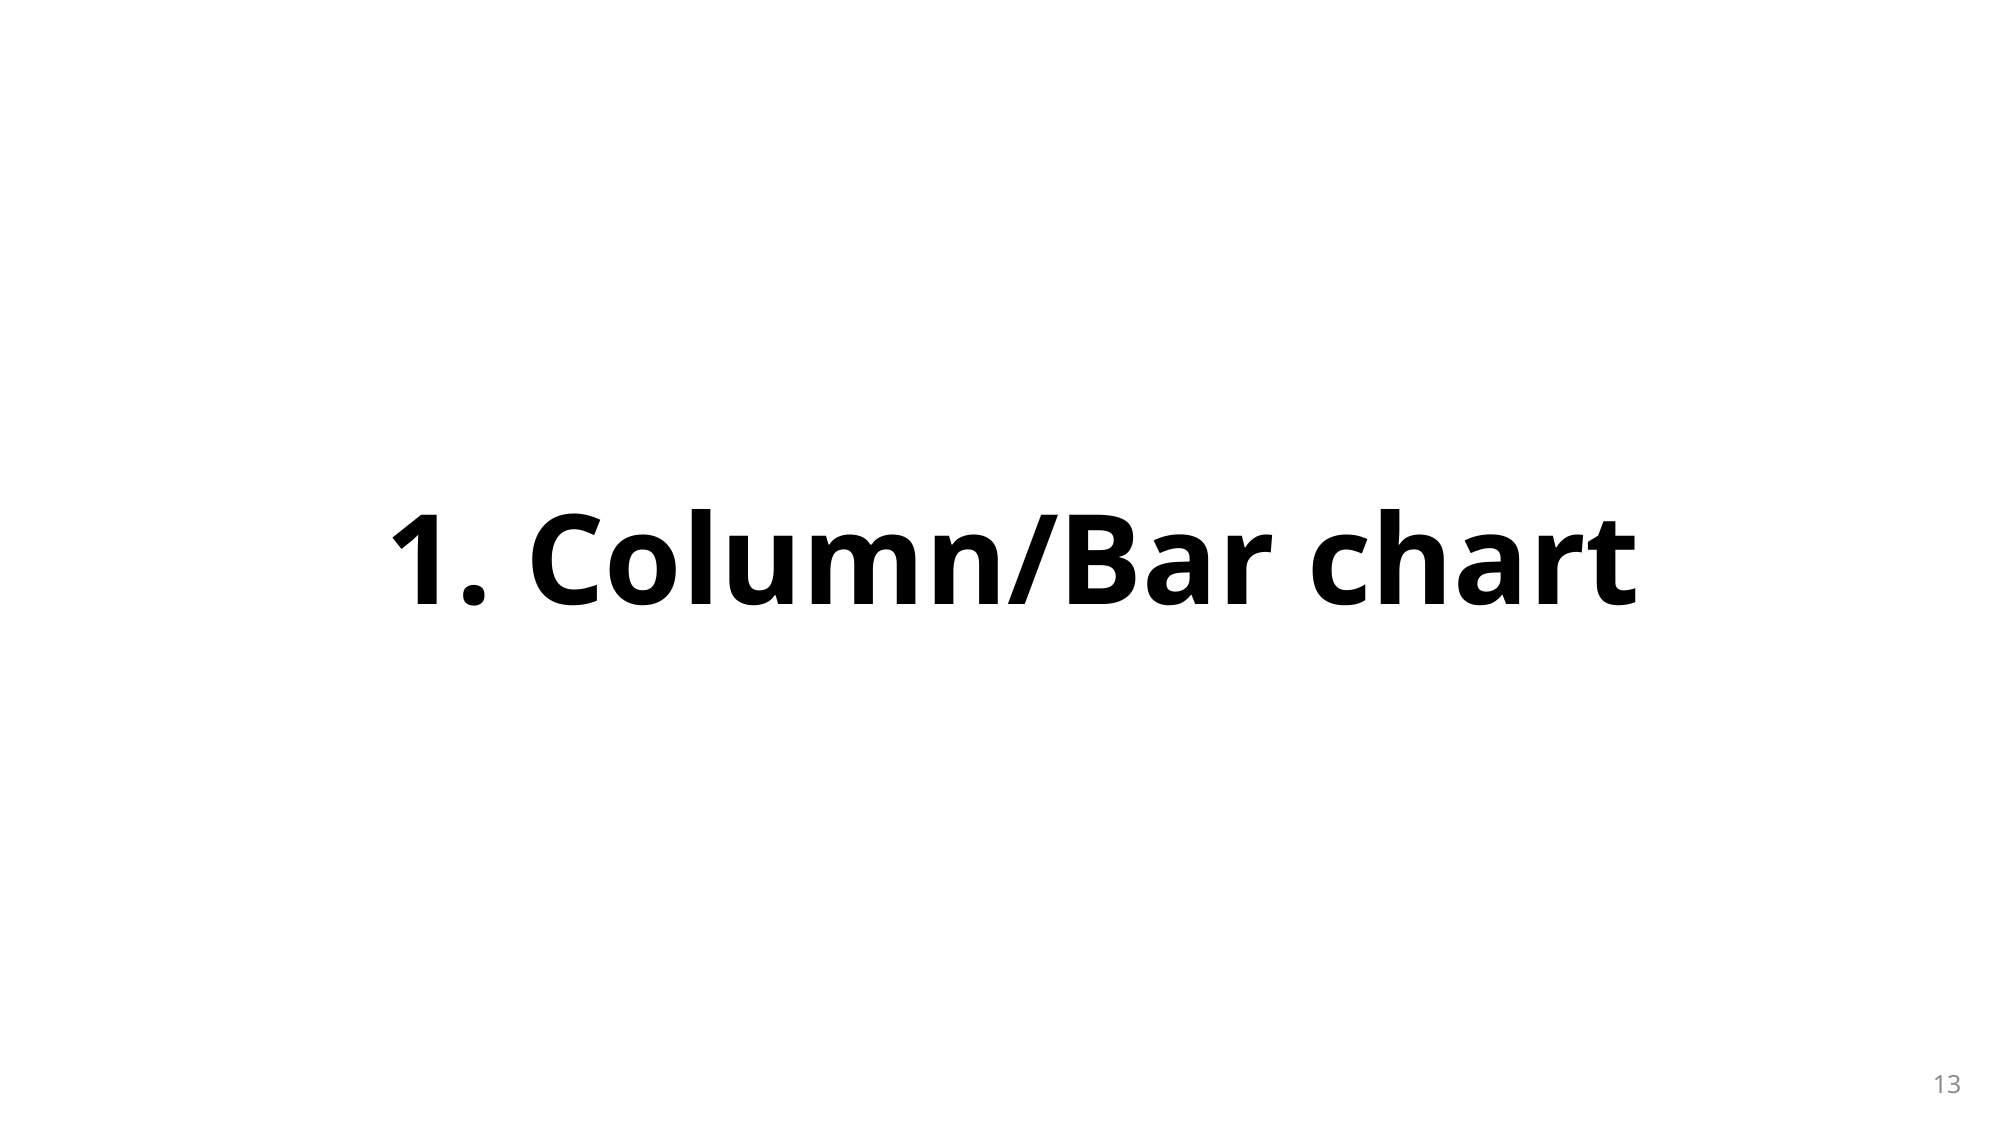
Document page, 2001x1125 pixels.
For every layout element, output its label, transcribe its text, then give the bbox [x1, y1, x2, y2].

slide_number 13 [1526, 1056, 1977, 1116]
text_box 1. Column/Bar chart [329, 472, 1697, 637]
